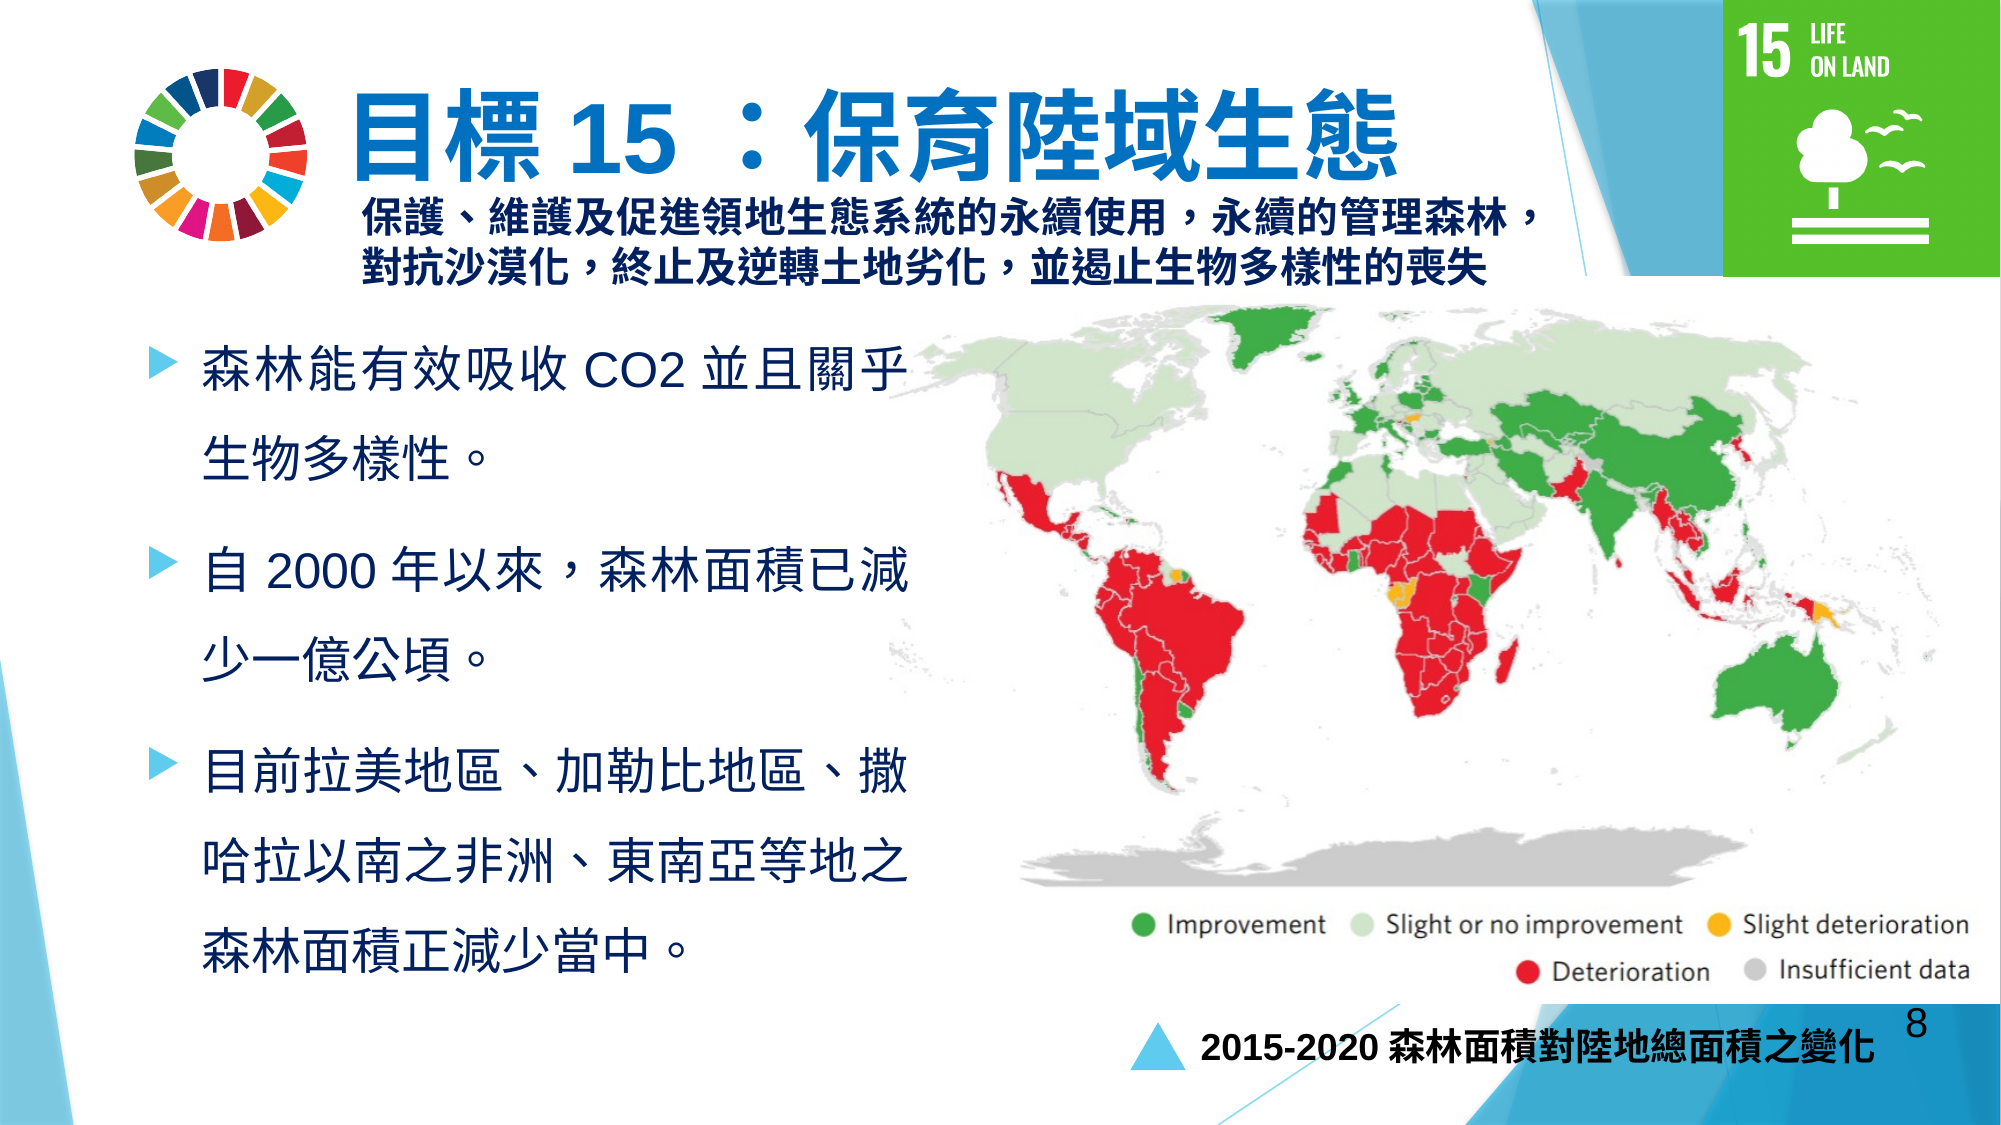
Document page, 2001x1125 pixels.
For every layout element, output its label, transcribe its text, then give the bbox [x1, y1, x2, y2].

text_box 森林能有效吸收CO2並且關乎生物多樣性。 自2000年以來，森林面積已減少一億公頃。 目前拉美地區、加勒比地區、撒哈拉以南之非洲、東南亞等地之森林面積正減少當中。 [130, 299, 925, 1051]
title 目標15：保育陸域生態 [328, 65, 1717, 212]
picture [129, 65, 311, 247]
text_box [1128, 1020, 1185, 1072]
text_box 保護、維護及促進領地生態系統的永續使用，永續的管理森林，對抗沙漠化，終止及逆轉土地劣化，並遏止生物多樣性的喪失 [346, 183, 1567, 299]
text_box 2015-2020森林面積對陸地總面積之變化 [1185, 1015, 2000, 1076]
picture [888, 0, 2000, 1005]
